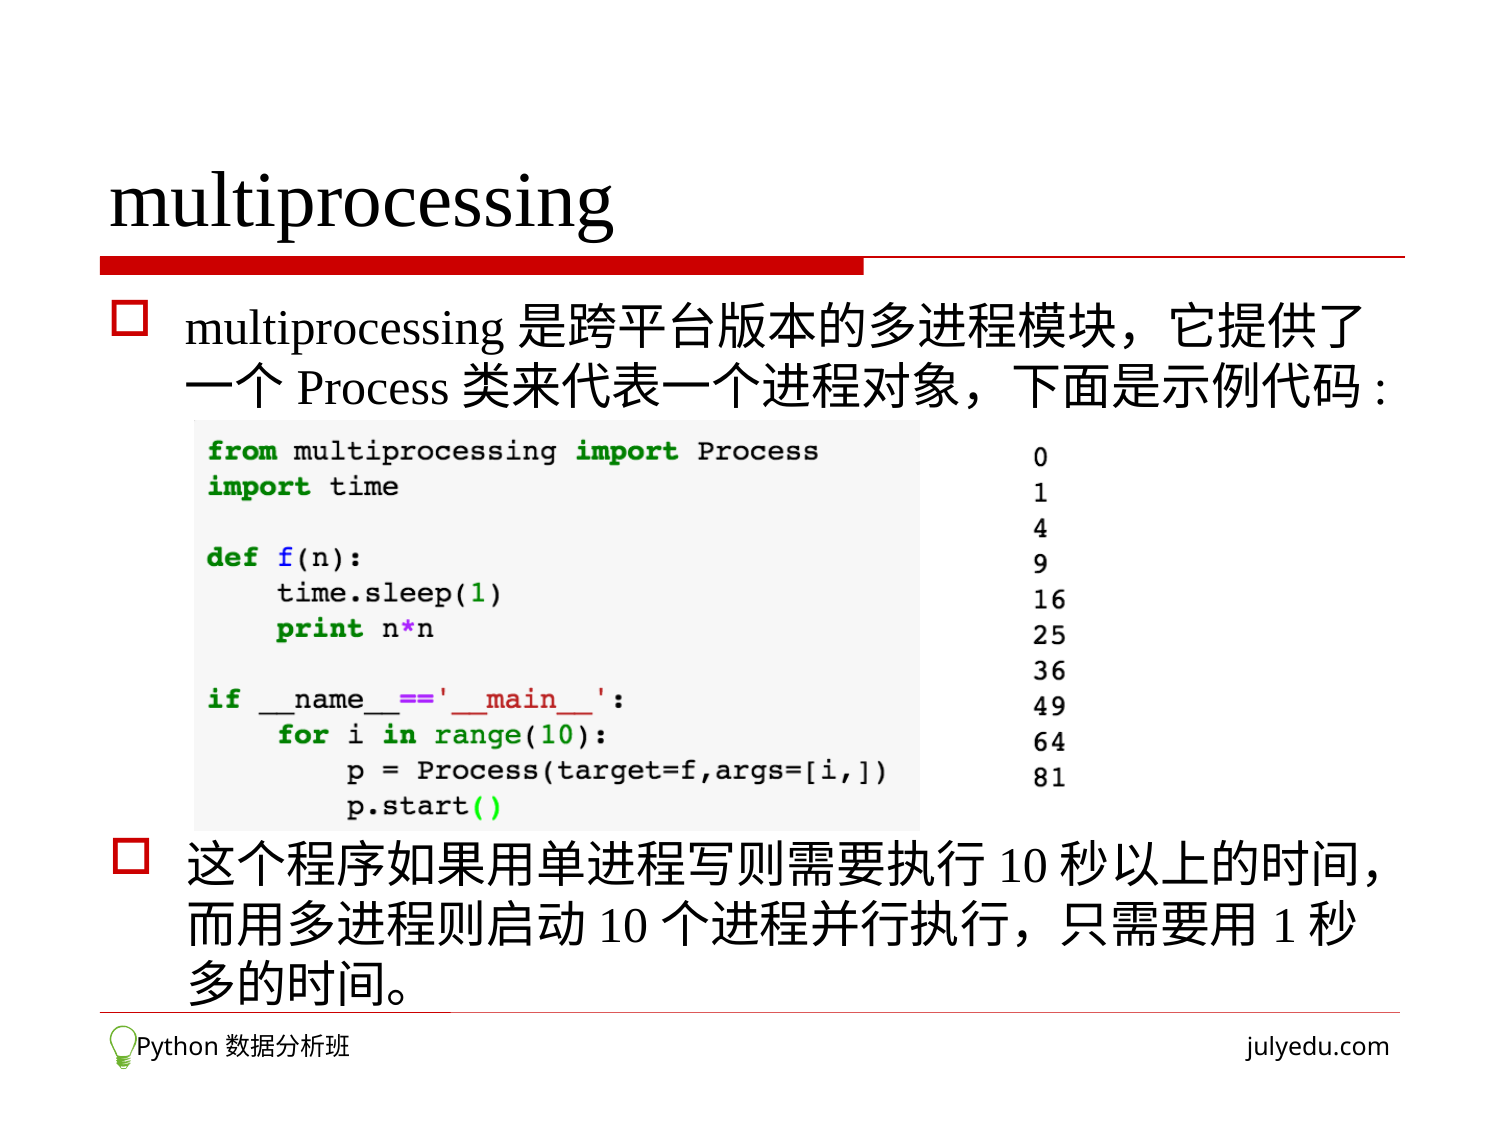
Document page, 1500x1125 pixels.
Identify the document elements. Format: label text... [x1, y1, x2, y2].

title multiprocessing [94, 50, 1407, 250]
slide_number julyedu.com [1080, 1023, 1406, 1102]
slide_number Python数据分析班 [88, 1023, 414, 1102]
picture [1021, 441, 1085, 799]
text_box 这个程序如果用单进程写则需要执行10秒以上的时间，而用多进程则启动10个进程并行执行，只需要用1秒多的时间。 [94, 825, 1424, 964]
text_box multiprocessing是跨平台版本的多进程模块，它提供了一个Process类来代表一个进程对象，下面是示例代码: [92, 287, 1406, 426]
picture [194, 420, 920, 831]
